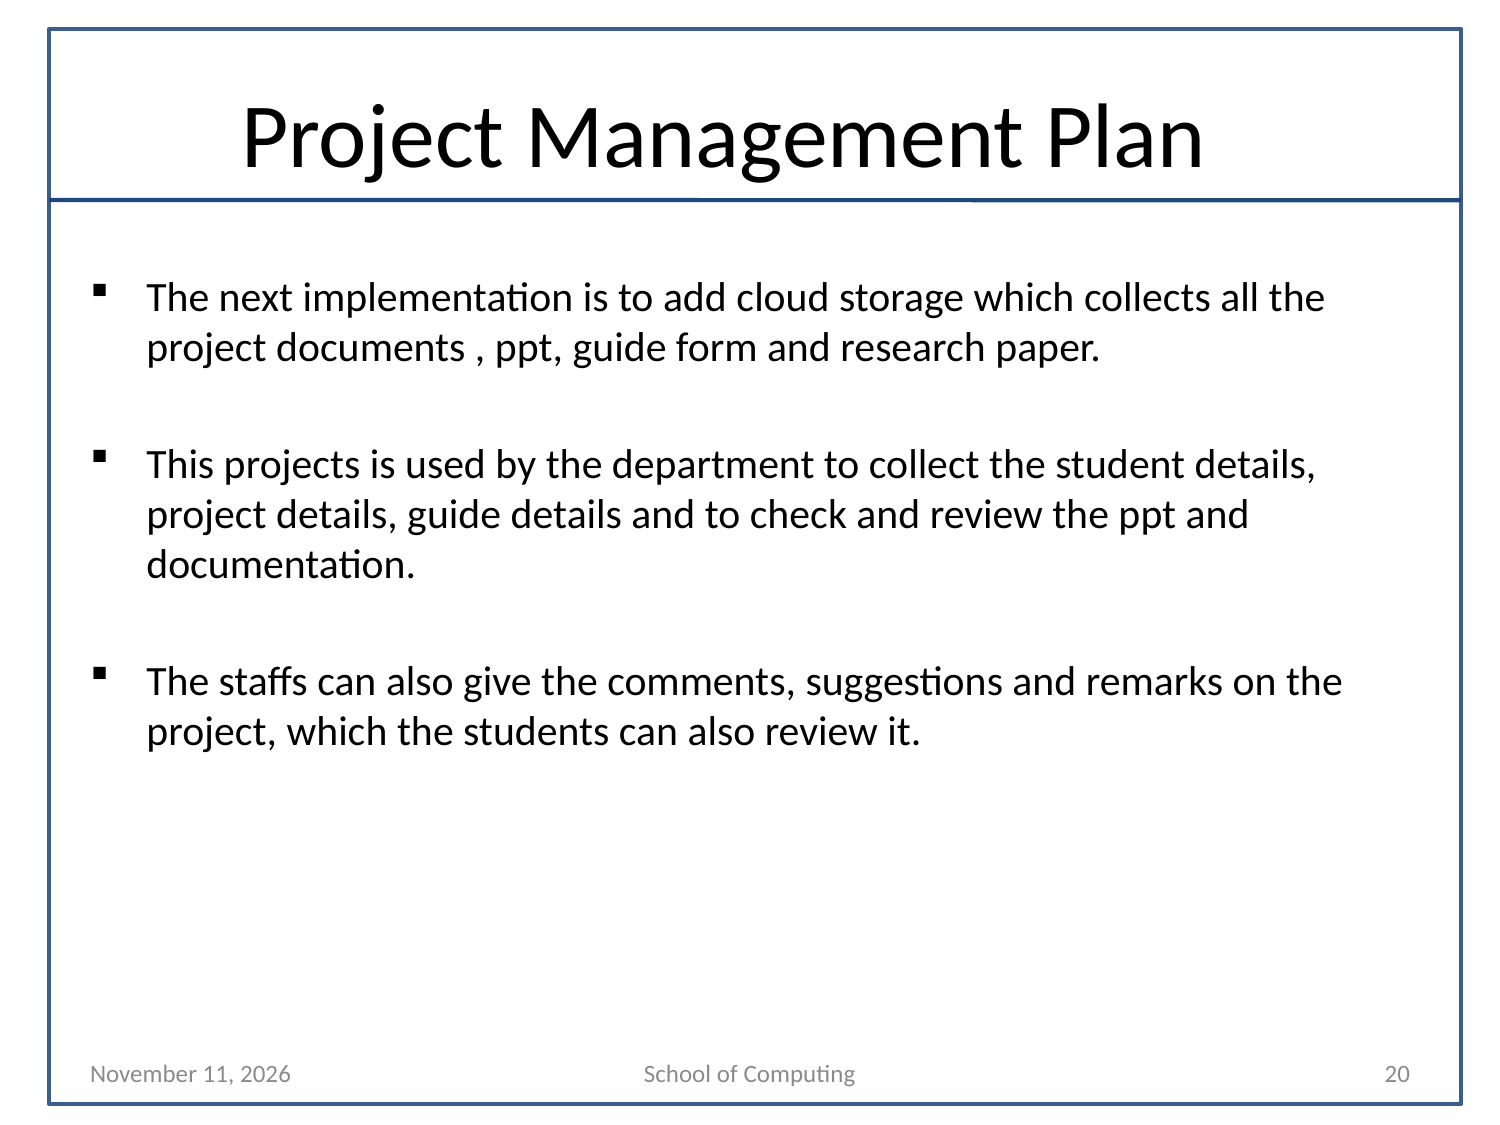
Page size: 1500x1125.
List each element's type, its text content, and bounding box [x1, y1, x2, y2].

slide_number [75, 1042, 425, 1103]
footer School of Computing [512, 1042, 988, 1103]
title Project Management Plan [49, 37, 1399, 225]
slide_number 20 [1074, 1042, 1425, 1103]
list The next implementation is to add cloud storage which collects all the project documents , ppt, guide form and research paper. This projects is used by the department to collect the student details, project details, guide details and to check and review the ppt and documentation. The staffs can also give the comments, suggestions and remarks on the project, which the students can also review it. [75, 262, 1425, 1005]
